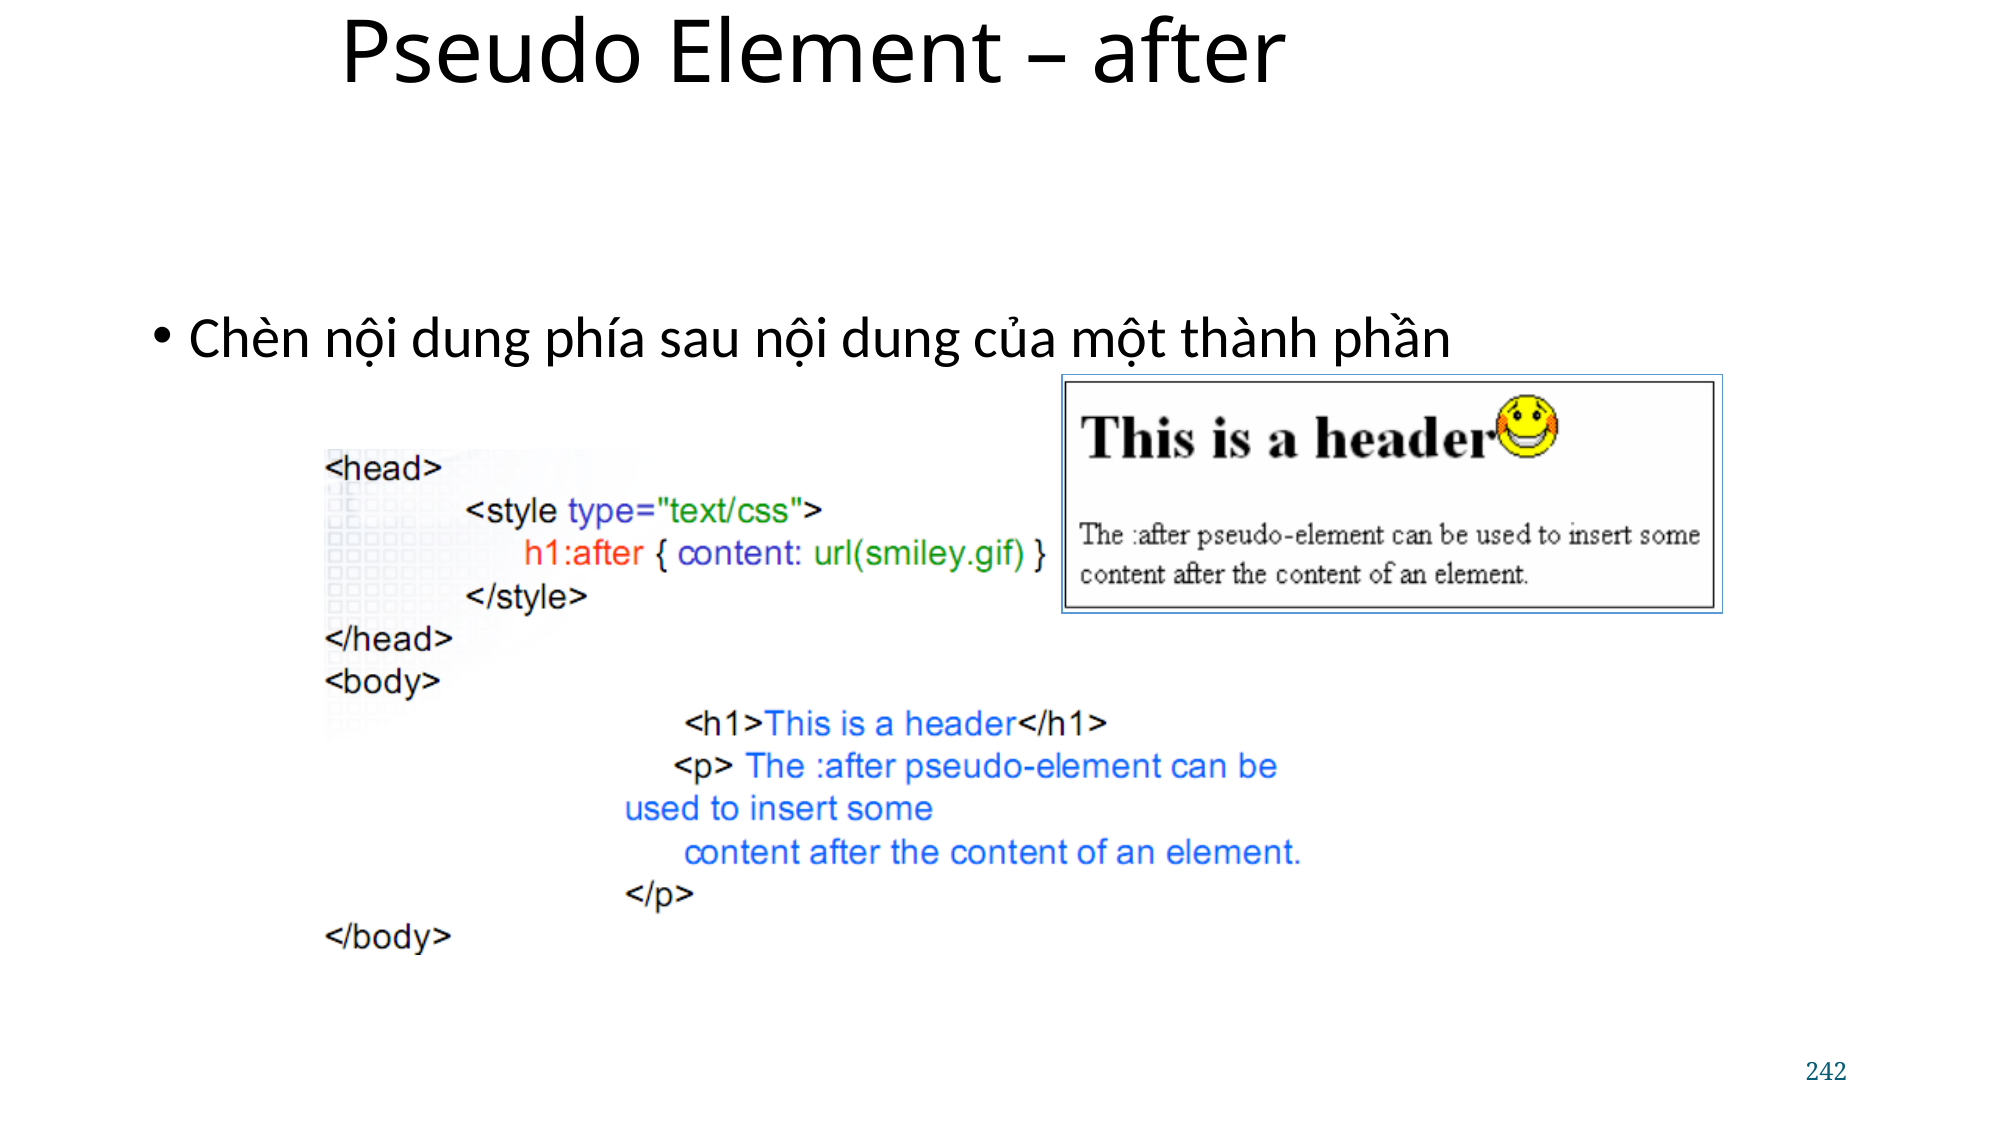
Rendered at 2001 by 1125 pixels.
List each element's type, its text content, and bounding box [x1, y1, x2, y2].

slide_number 242 [1412, 1042, 1863, 1103]
list Chèn nội dung phía sau nội dung của một thành phần [137, 299, 1863, 1014]
title Pseudo Element – after [324, 0, 1713, 110]
picture [324, 374, 1722, 955]
